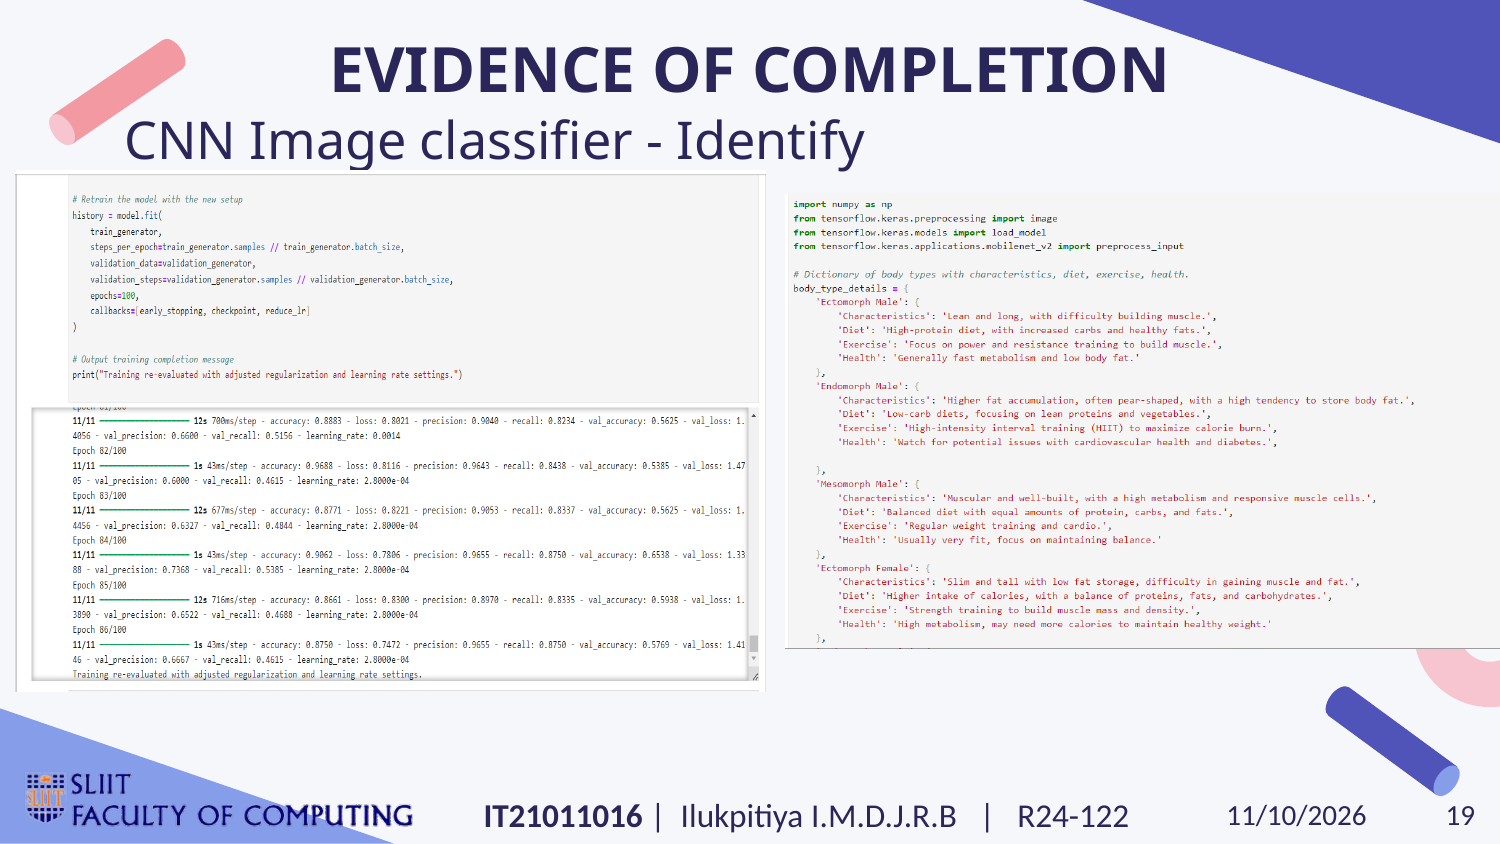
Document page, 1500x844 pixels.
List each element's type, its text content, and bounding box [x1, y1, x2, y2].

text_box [1324, 682, 1461, 800]
text_box CNN Image classifier - Identify Body Type [107, 92, 883, 195]
picture [14, 170, 766, 692]
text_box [49, 33, 186, 151]
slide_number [1196, 784, 1397, 844]
picture [785, 194, 1500, 650]
slide_number 19 [1424, 783, 1491, 844]
picture [0, 736, 422, 844]
text_box IT21011016 | Ilukpitiya I.M.D.J.R.B | R24-122 [466, 782, 1299, 844]
title EVIDENCE OF COMPLETION [118, 15, 1382, 109]
